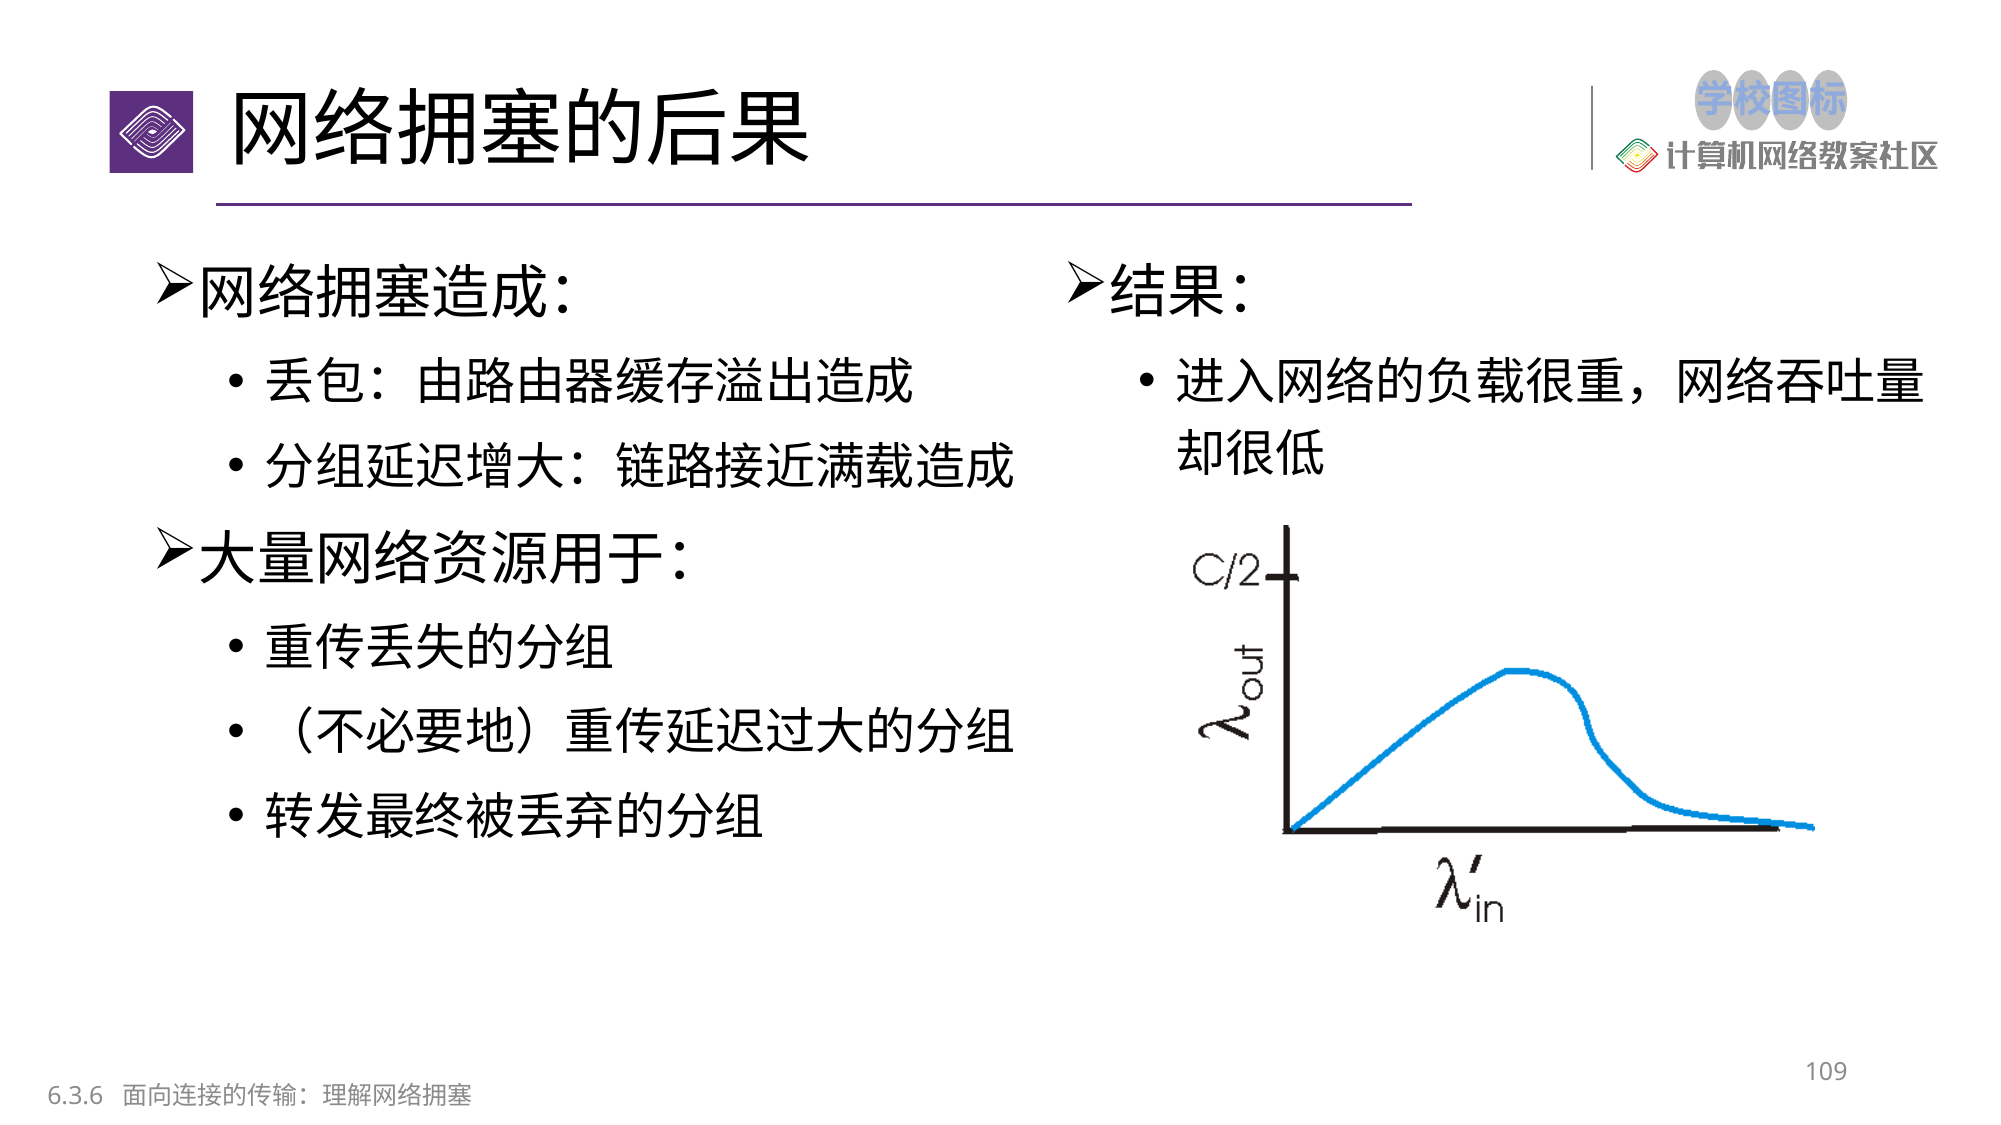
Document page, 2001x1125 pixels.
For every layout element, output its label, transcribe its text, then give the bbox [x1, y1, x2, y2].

text_box 结果： 进入网络的负载很重，网络吞吐量却很低 [1048, 247, 1959, 1000]
list 网络拥塞造成： 丢包：由路由器缓存溢出造成 分组延迟增大：链路接近满载造成 大量网络资源用于： 重传丢失的分组 （不必要地）重传延迟过大的分组 转发最终被丢弃的分组 [137, 247, 1049, 1001]
title 网络拥塞的后果 [214, 59, 1564, 205]
picture [1192, 525, 1815, 922]
text_box 6.3.6 面向连接的传输：理解网络拥塞 [32, 1064, 508, 1125]
slide_number 109 [1412, 1042, 1863, 1103]
